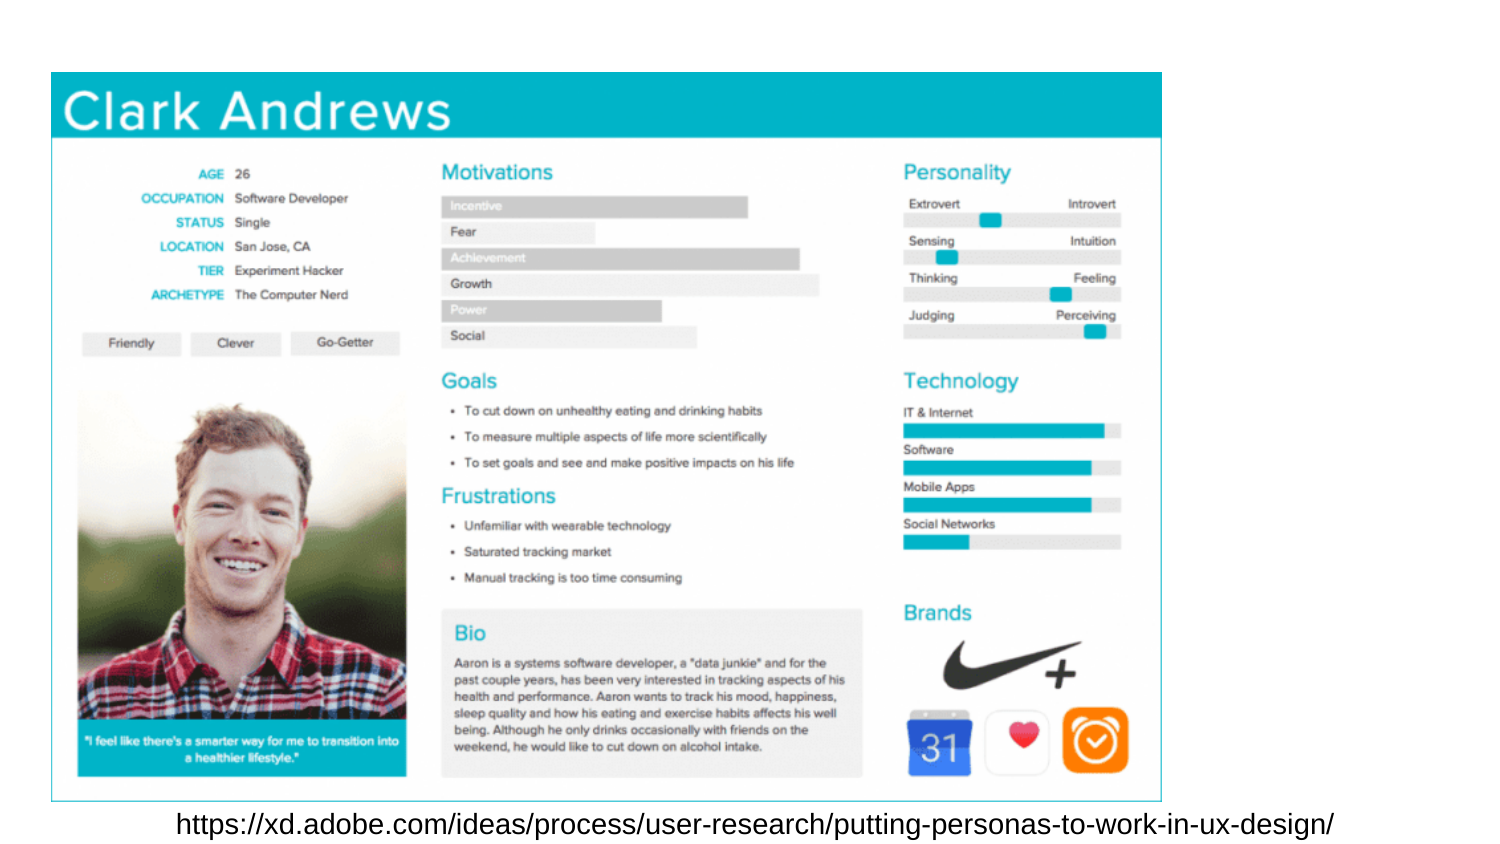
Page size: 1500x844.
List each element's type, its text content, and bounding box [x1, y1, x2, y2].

text_box https://xd.adobe.com/ideas/process/user-research/putting-personas-to-work-in-ux-design/ [160, 790, 1425, 844]
picture [50, 72, 1162, 802]
